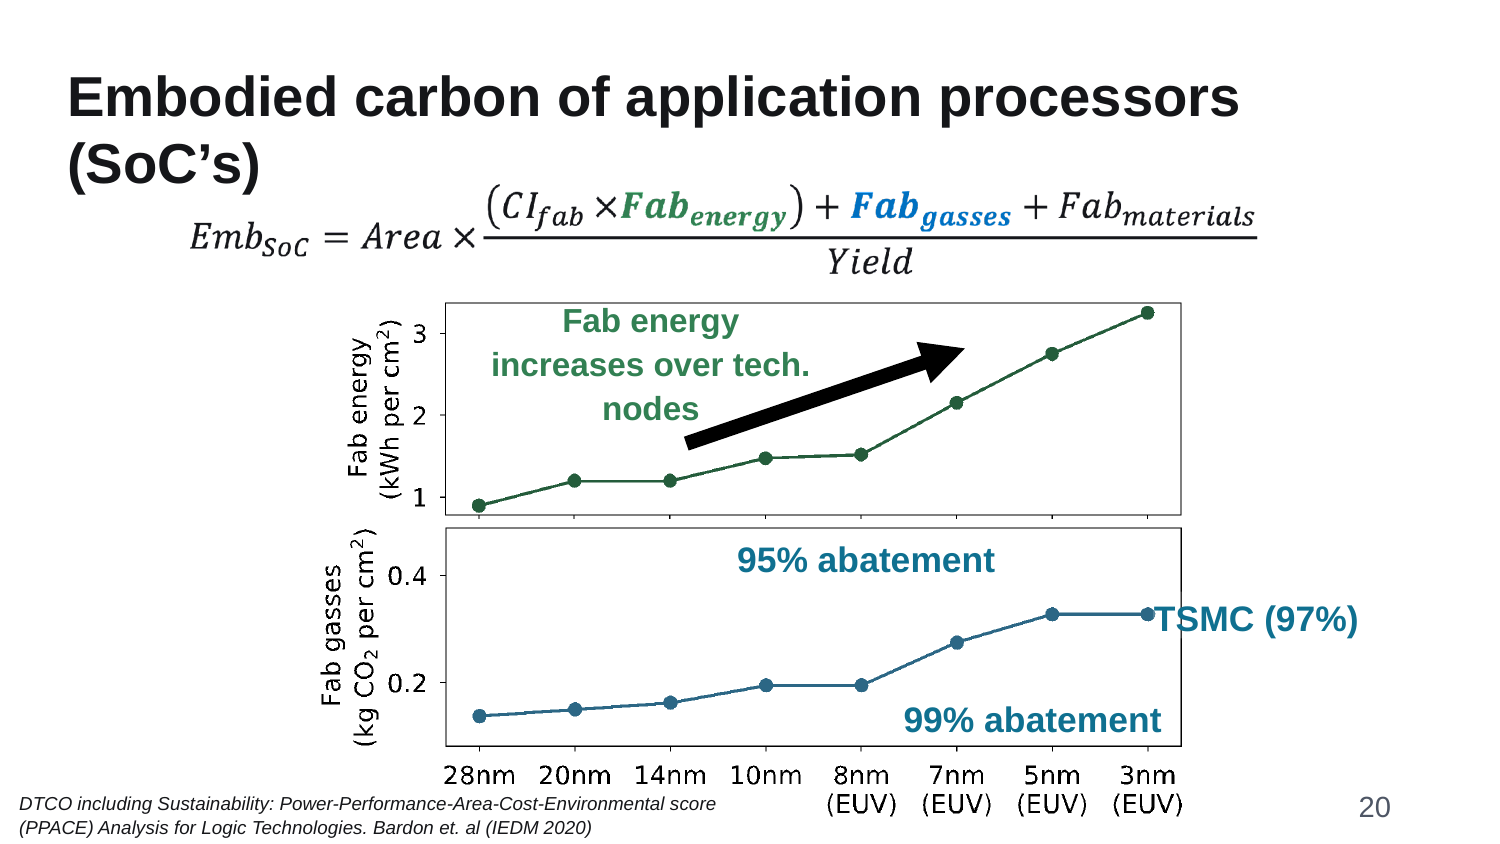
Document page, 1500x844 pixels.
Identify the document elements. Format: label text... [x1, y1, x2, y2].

picture [290, 290, 1210, 823]
text_box Embodied carbon of application processors (SoC’s) [61, 57, 1415, 153]
text_box TSMC (97%) [1213, 591, 1360, 639]
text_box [685, 348, 966, 444]
text_box DTCO including Sustainability: Power-Performance-Area-Cost-Environmental score (PPACE) Analysis for Logic Technologies. Bardon et. al (IEDM 2020) [13, 786, 764, 841]
text_box [188, 170, 1500, 276]
slide_number 20 [1212, 782, 1397, 827]
